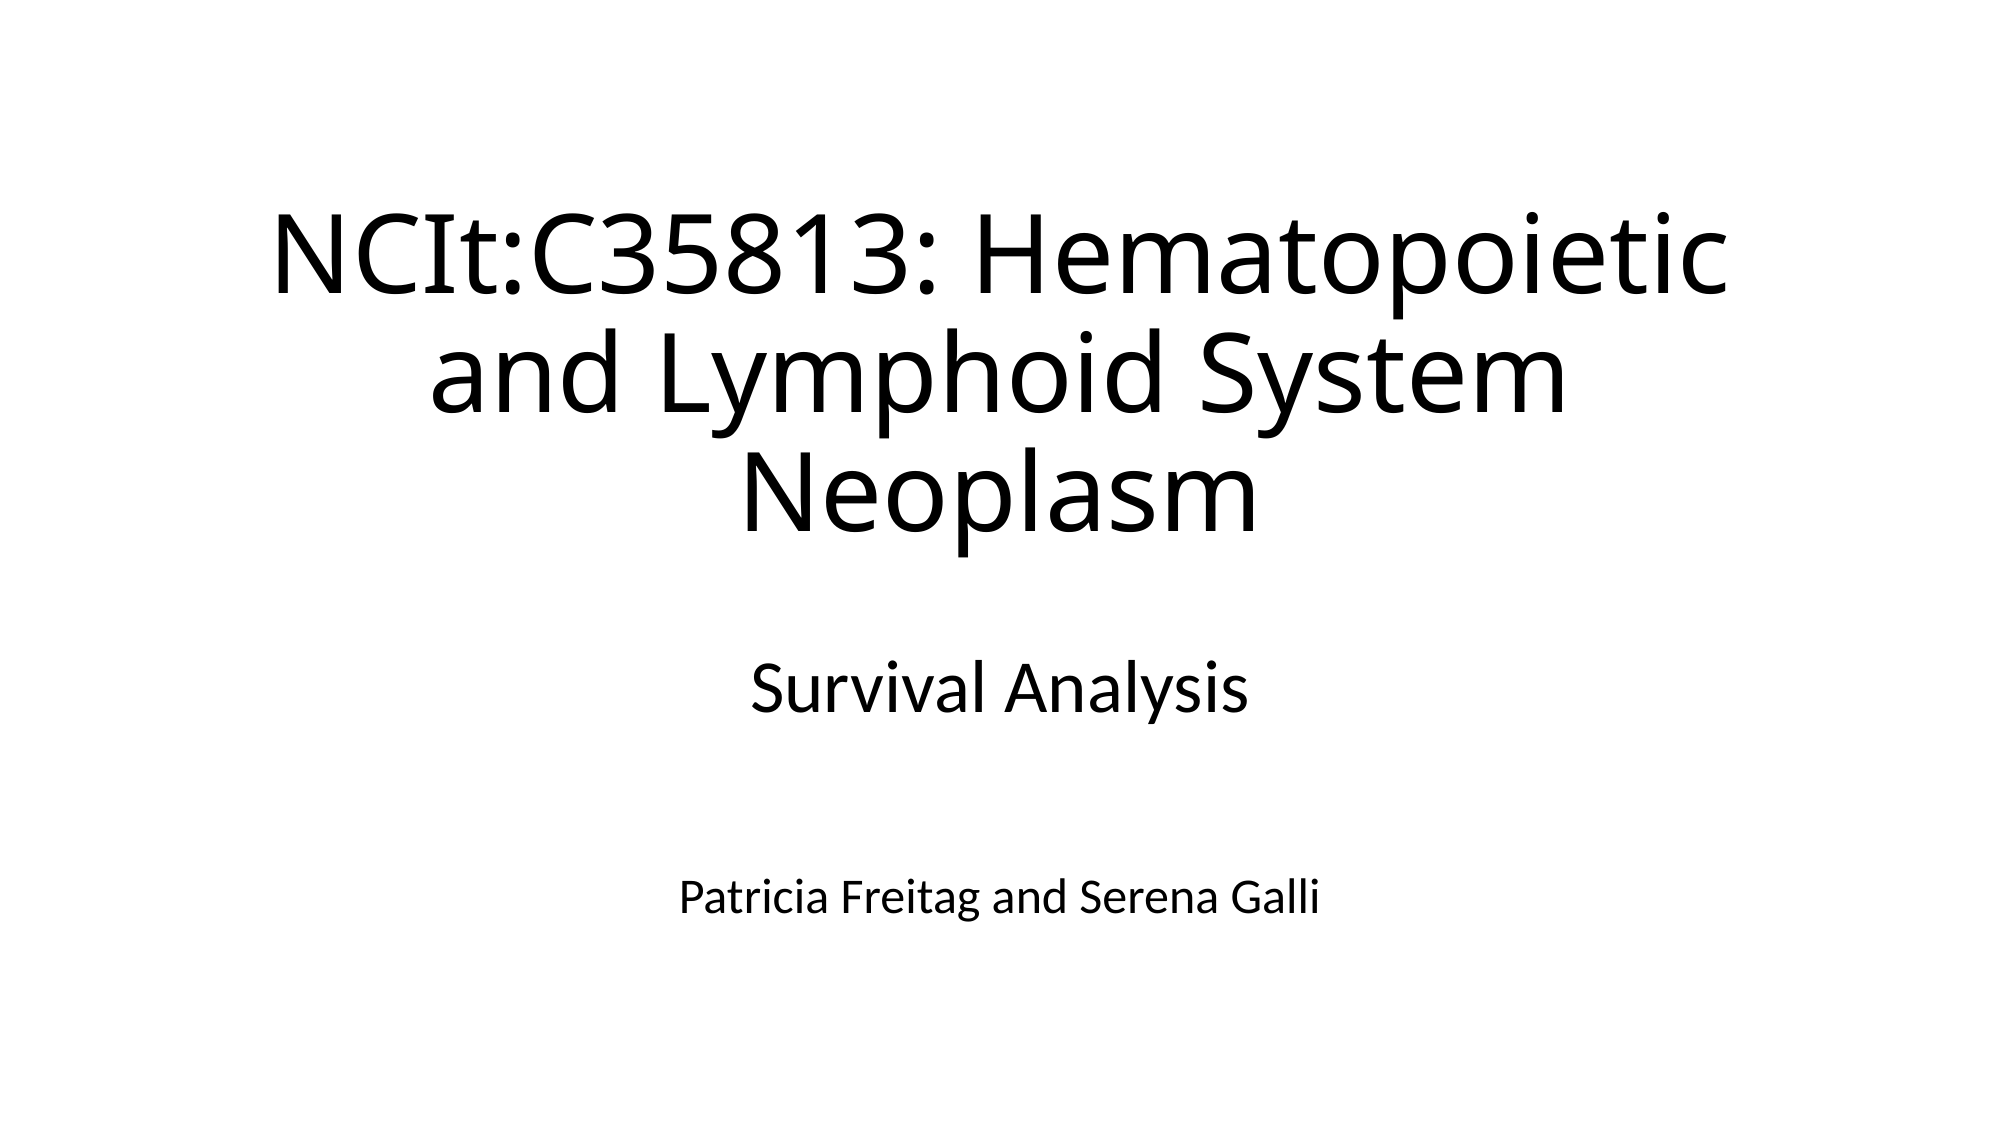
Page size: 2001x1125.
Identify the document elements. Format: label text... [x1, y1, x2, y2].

text_box Patricia Freitag and Serena Galli [249, 863, 1750, 1009]
subtitle Survival Analysis [249, 640, 1750, 786]
title NCIt:C35813: Hematopoietic and Lymphoid System Neoplasm [249, 170, 1750, 563]
